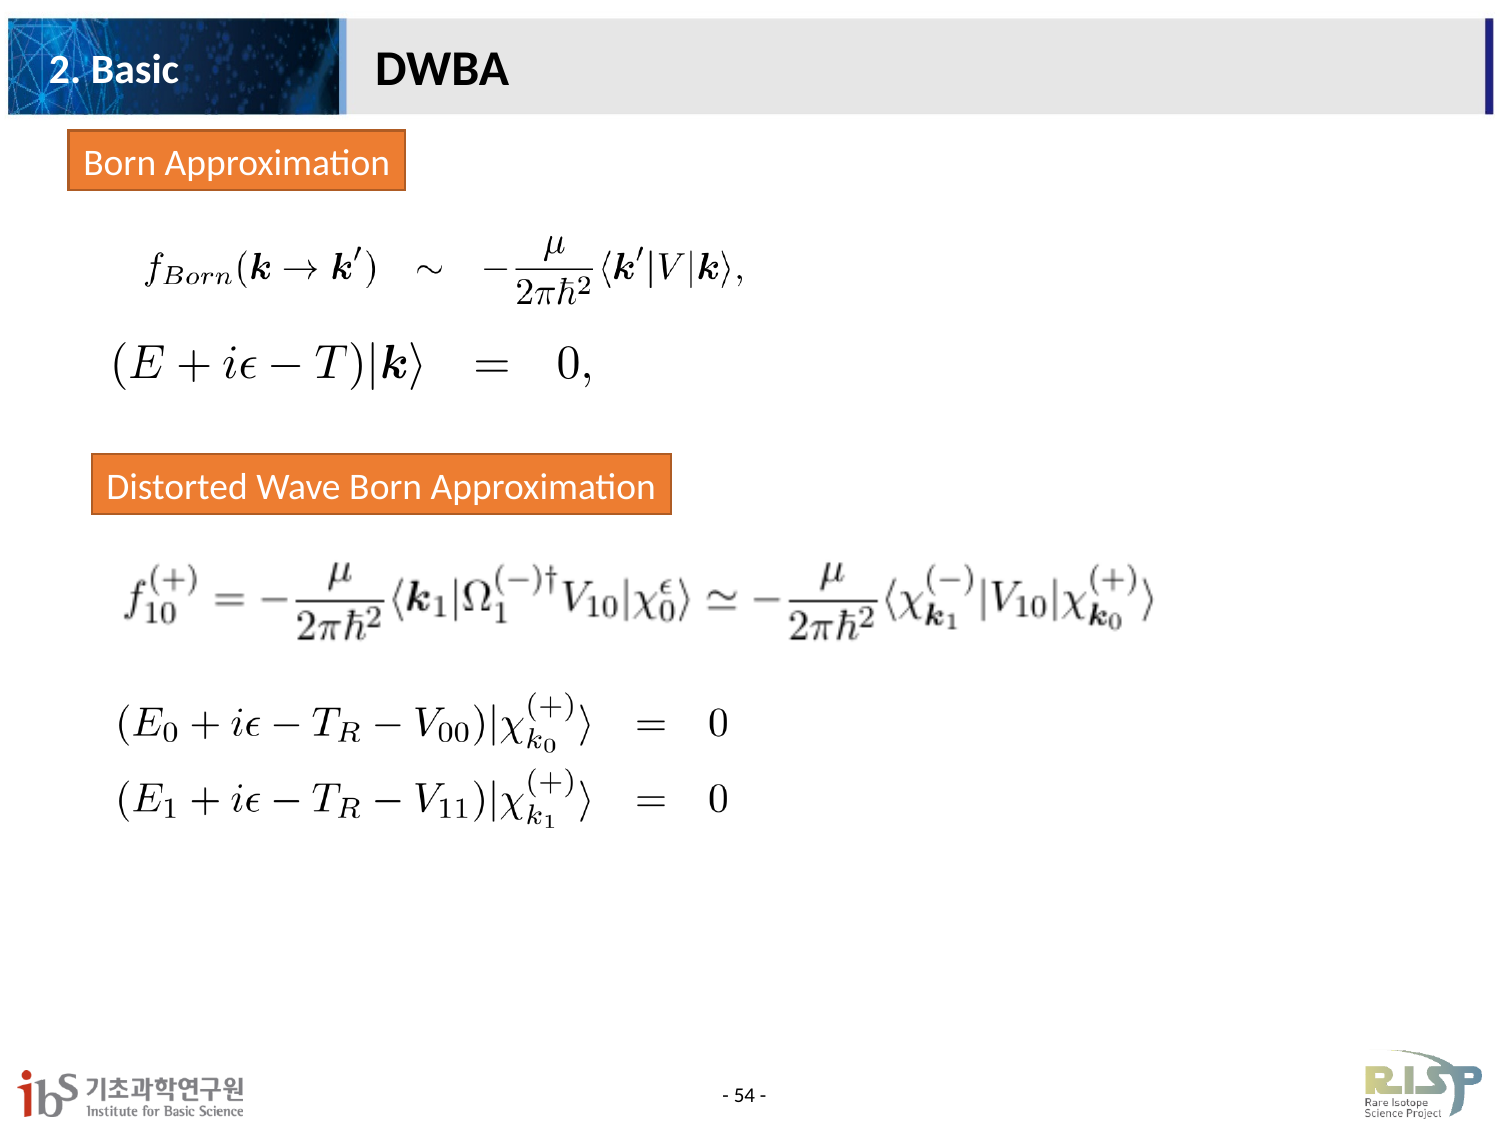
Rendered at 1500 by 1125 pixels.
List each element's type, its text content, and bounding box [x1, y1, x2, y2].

picture [17, 1070, 243, 1117]
picture [1364, 1049, 1482, 1119]
text_box Distorted Wave Born Approximation [91, 453, 672, 515]
picture [119, 692, 727, 829]
picture [98, 316, 593, 409]
picture [98, 536, 1190, 661]
text_box Born Approximation [67, 130, 406, 191]
picture [2, 10, 1500, 130]
picture [98, 214, 748, 309]
